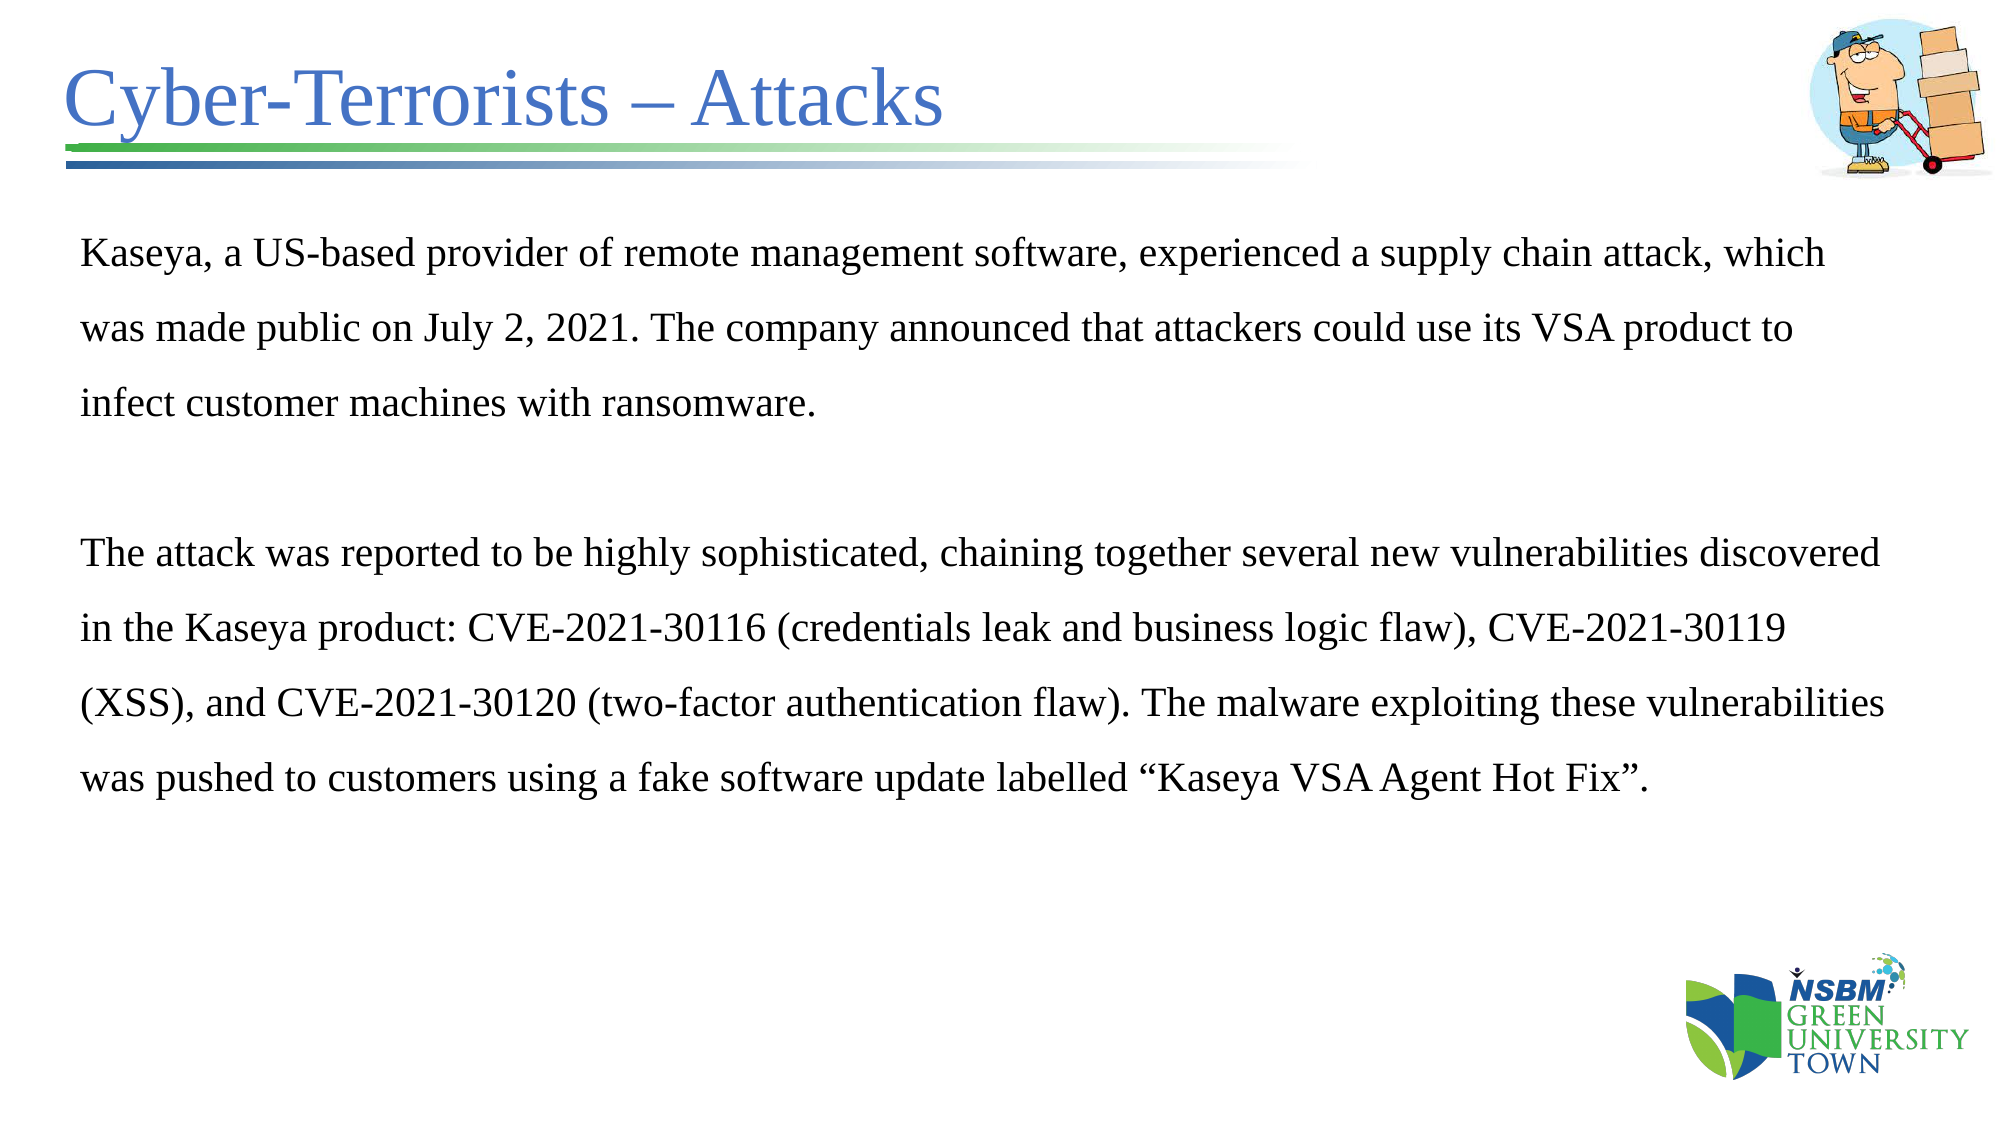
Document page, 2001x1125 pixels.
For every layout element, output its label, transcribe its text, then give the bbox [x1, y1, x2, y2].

text_box [65, 143, 1301, 152]
picture [1686, 953, 1969, 1080]
text_box [65, 161, 1317, 169]
picture [1801, 0, 2000, 189]
text_box Kaseya, a US-based provider of remote management software, experienced a supply chain attack, which was made public on July 2, 2021. The company announced that attackers could use its VSA product to infect customer machines with ransomware. The attack was reported to be highly sophisticated, chaining together several new vulnerabilities discovered in the Kaseya product: CVE-2021-30116 (credentials leak and business logic flaw), CVE-2021-30119 (XSS), and CVE-2021-30120 (two-factor authentication flaw). The malware exploiting these vulnerabilities was pushed to customers using a fake software update labelled “Kaseya VSA Agent Hot Fix”. [65, 192, 1913, 808]
title Cyber-Terrorists – Attacks [48, 31, 1352, 152]
